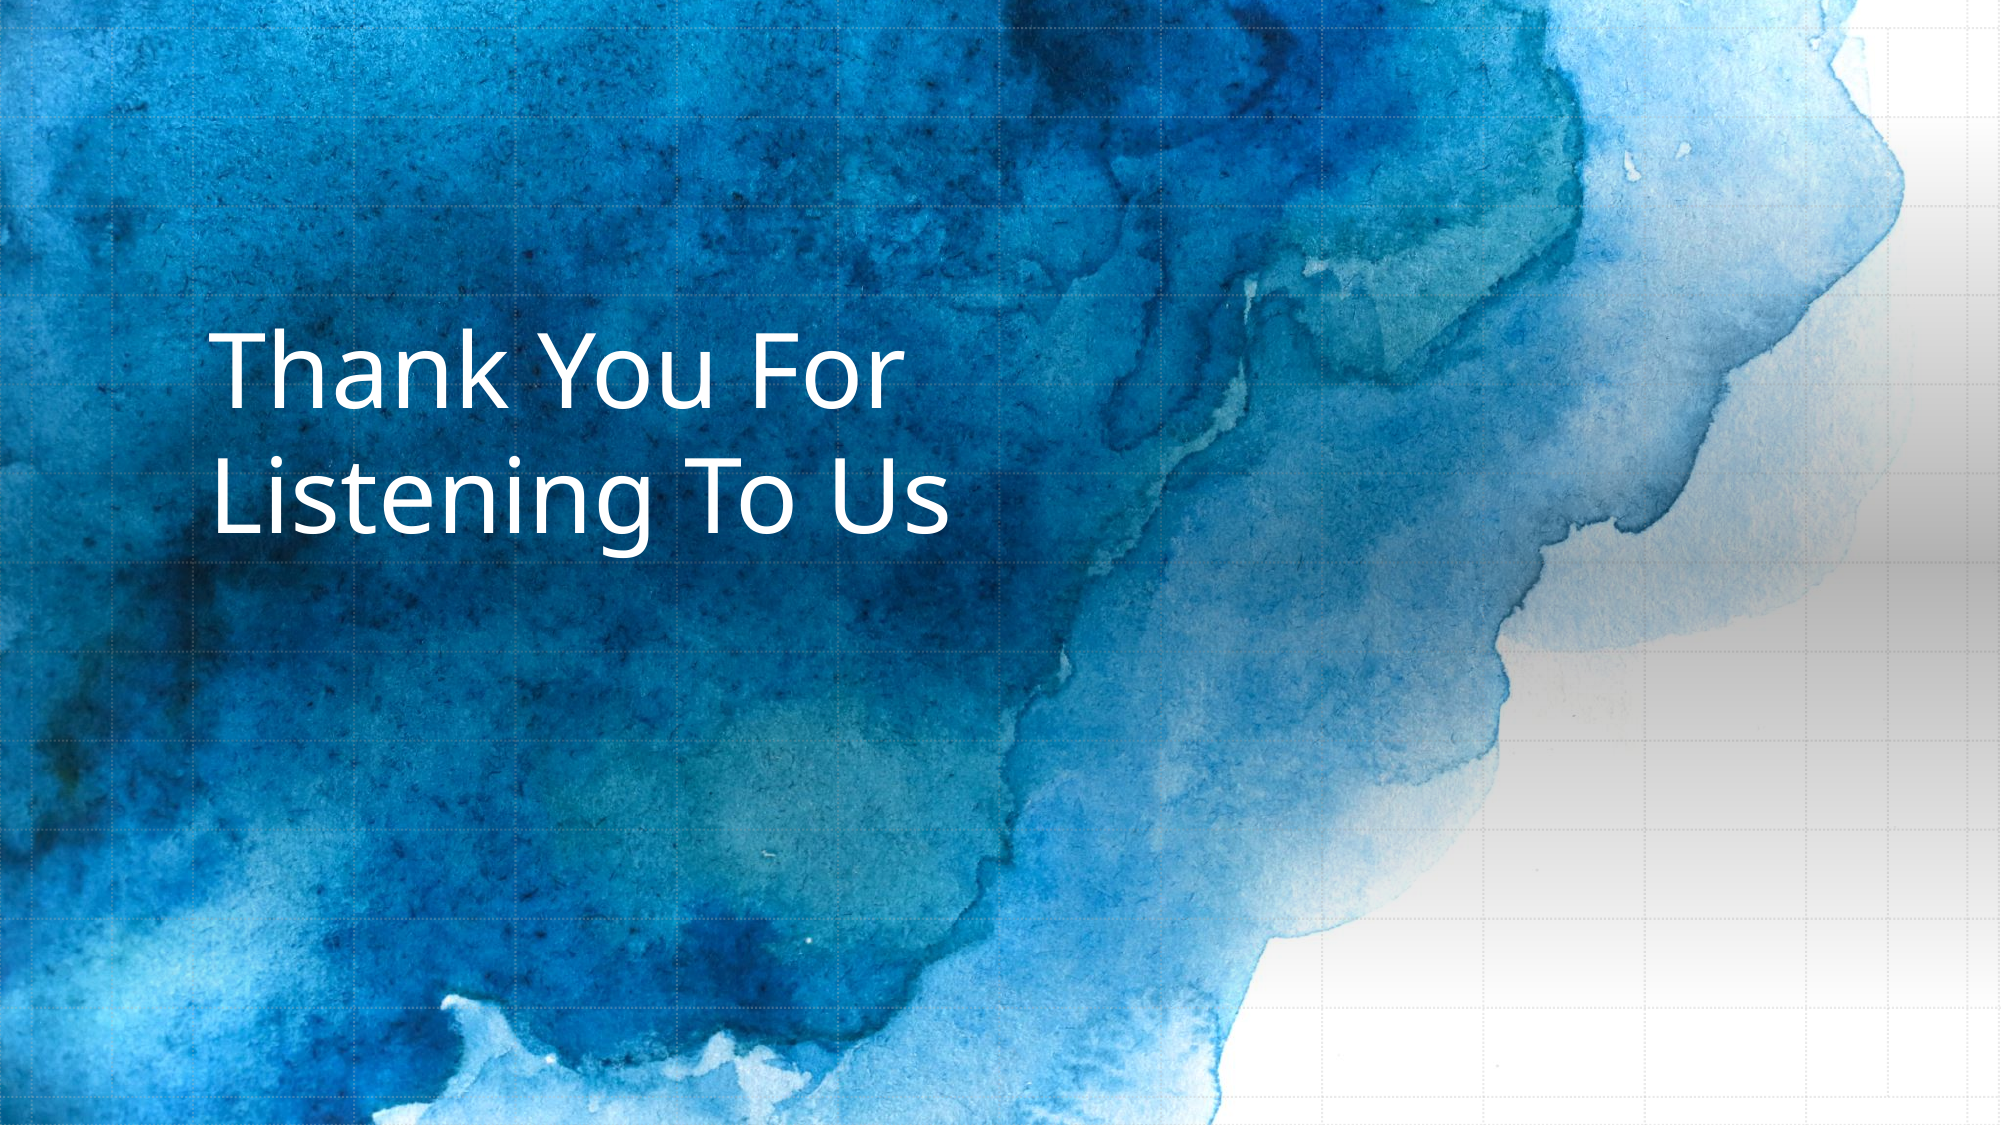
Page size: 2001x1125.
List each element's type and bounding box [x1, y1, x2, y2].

text_box [0, 0, 2000, 1125]
